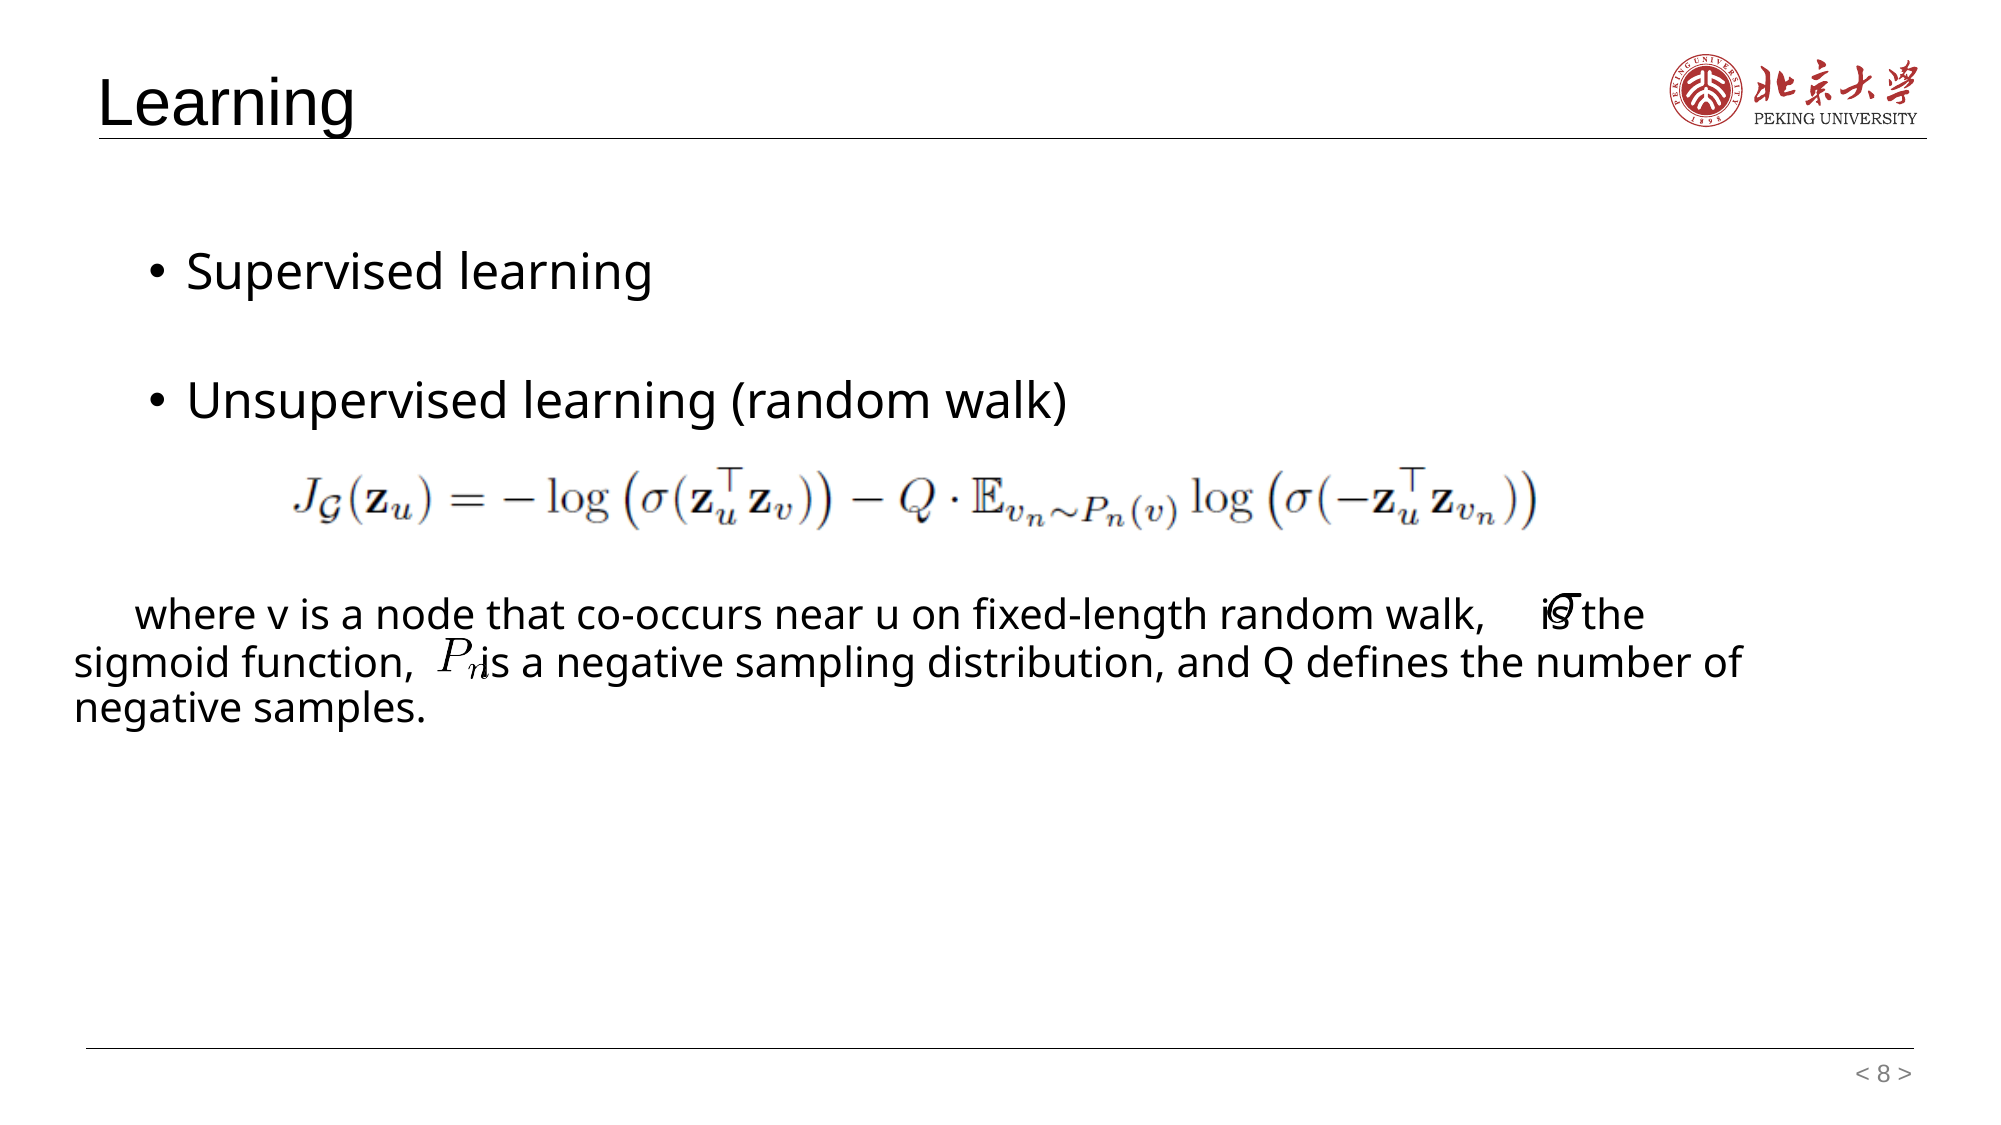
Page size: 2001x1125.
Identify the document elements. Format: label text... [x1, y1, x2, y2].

text_box Learning [0, 51, 1230, 146]
picture [1547, 593, 1582, 623]
text_box Supervised learning Unsupervised learning (random walk) where v is a node that co-occurs near u on fixed-length random walk, is the sigmoid function, is a negative sampling distribution, and Q defines the number of negative samples. [58, 158, 1784, 873]
picture [437, 638, 489, 679]
picture [287, 459, 1548, 539]
slide_number < 8 > [1477, 1048, 1928, 1097]
